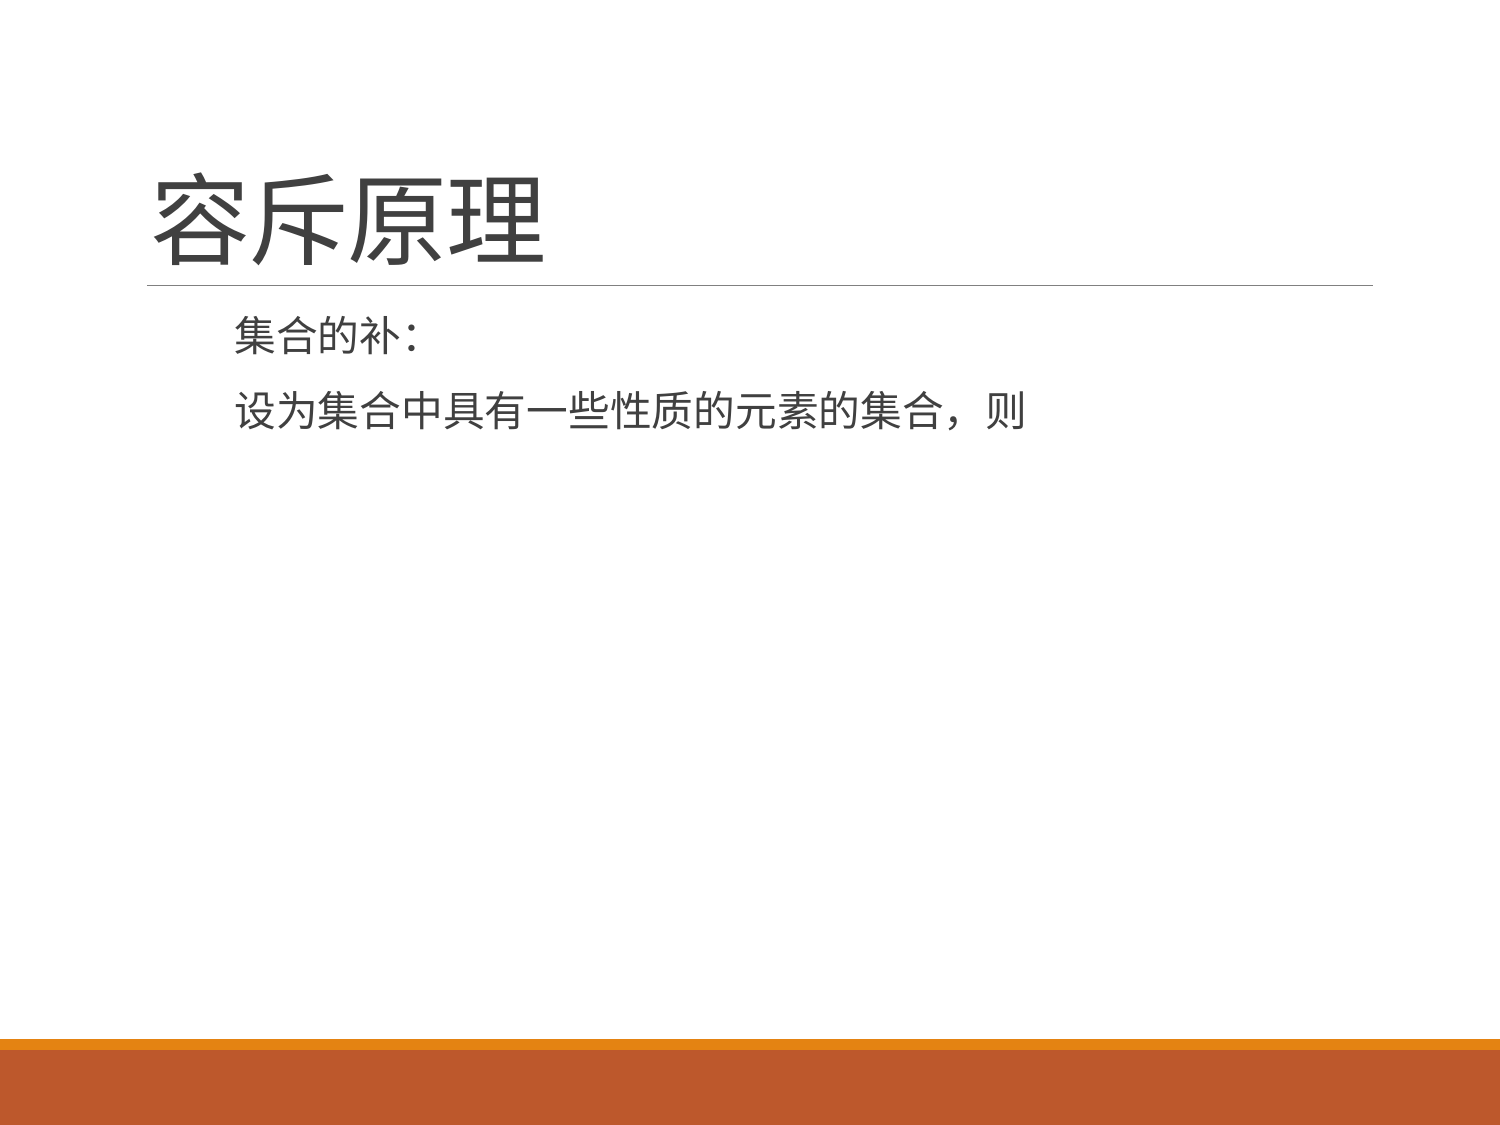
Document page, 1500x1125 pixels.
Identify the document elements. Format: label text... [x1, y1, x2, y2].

title 容斥原理 [135, 47, 1373, 285]
